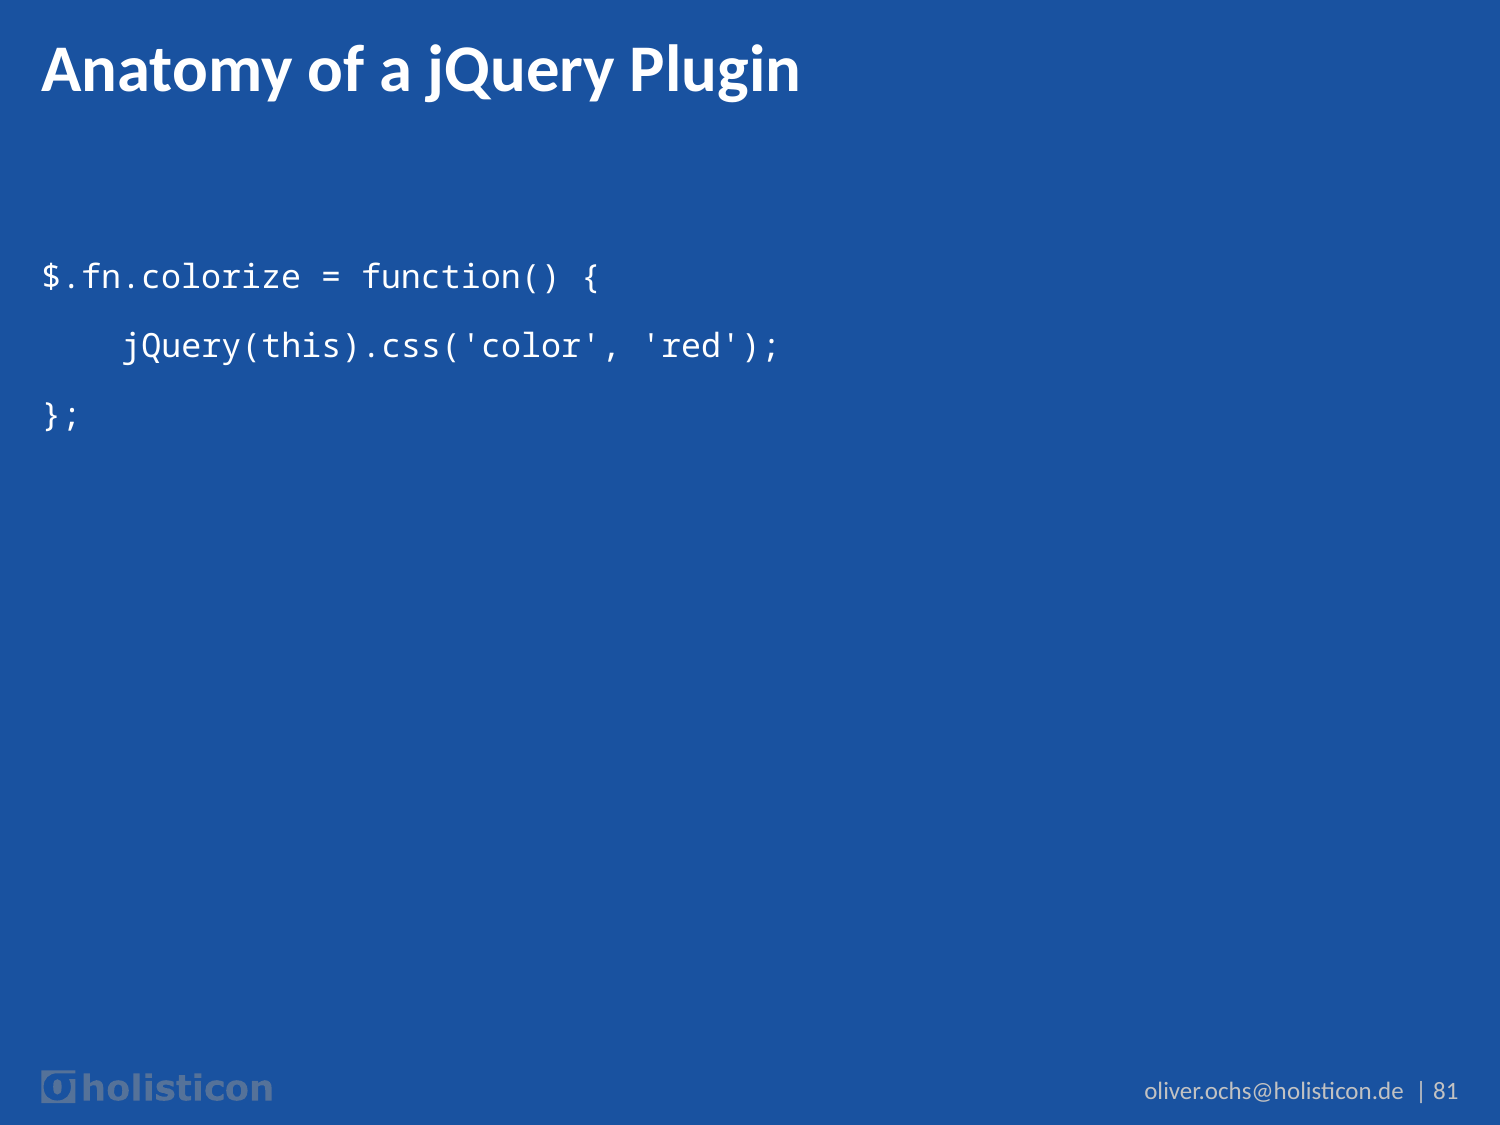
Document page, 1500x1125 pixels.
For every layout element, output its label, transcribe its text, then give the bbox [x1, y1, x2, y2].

title Anatomy of a jQuery Plugin [41, 24, 1436, 188]
list $.fn.colorize = function() { jQuery(this).css('color', 'red'); }; [41, 255, 1436, 973]
